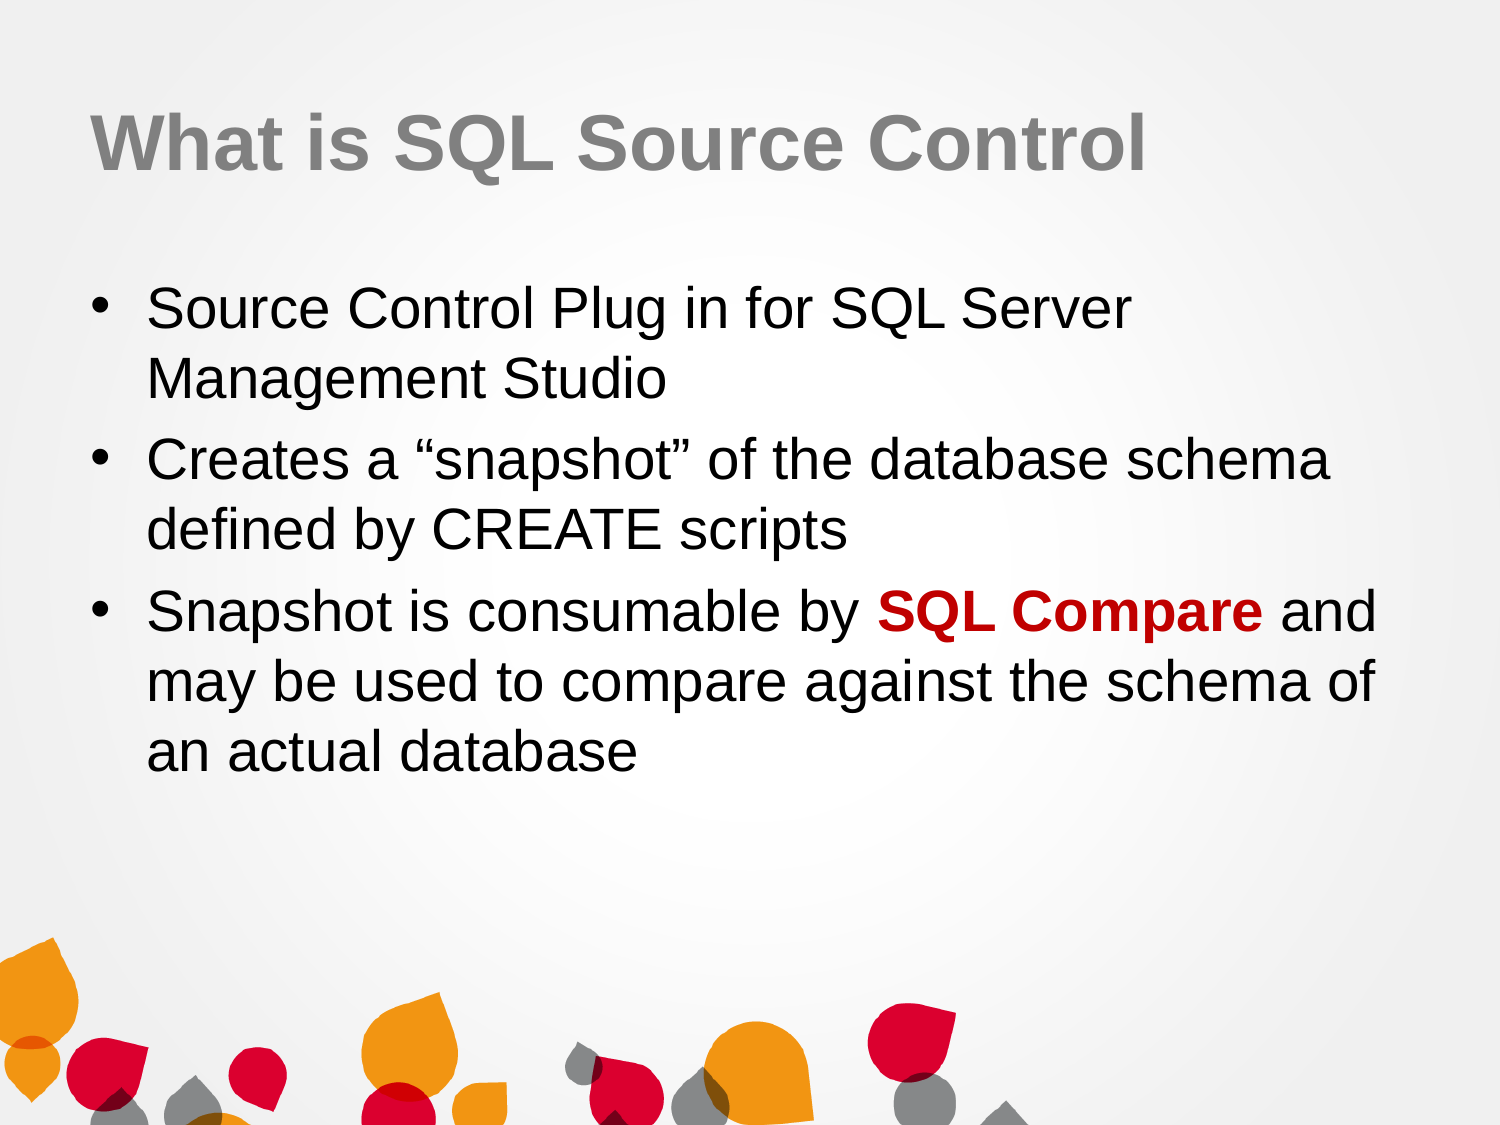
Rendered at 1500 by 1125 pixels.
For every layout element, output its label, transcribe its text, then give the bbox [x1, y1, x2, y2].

list Source Control Plug in for SQL Server Management Studio Creates a “snapshot” of the database schema defined by CREATE scripts Snapshot is consumable by SQL Compare and may be used to compare against the schema of an actual database [75, 262, 1425, 1005]
picture [0, 0, 1500, 1125]
title What is SQL Source Control [75, 45, 1425, 233]
